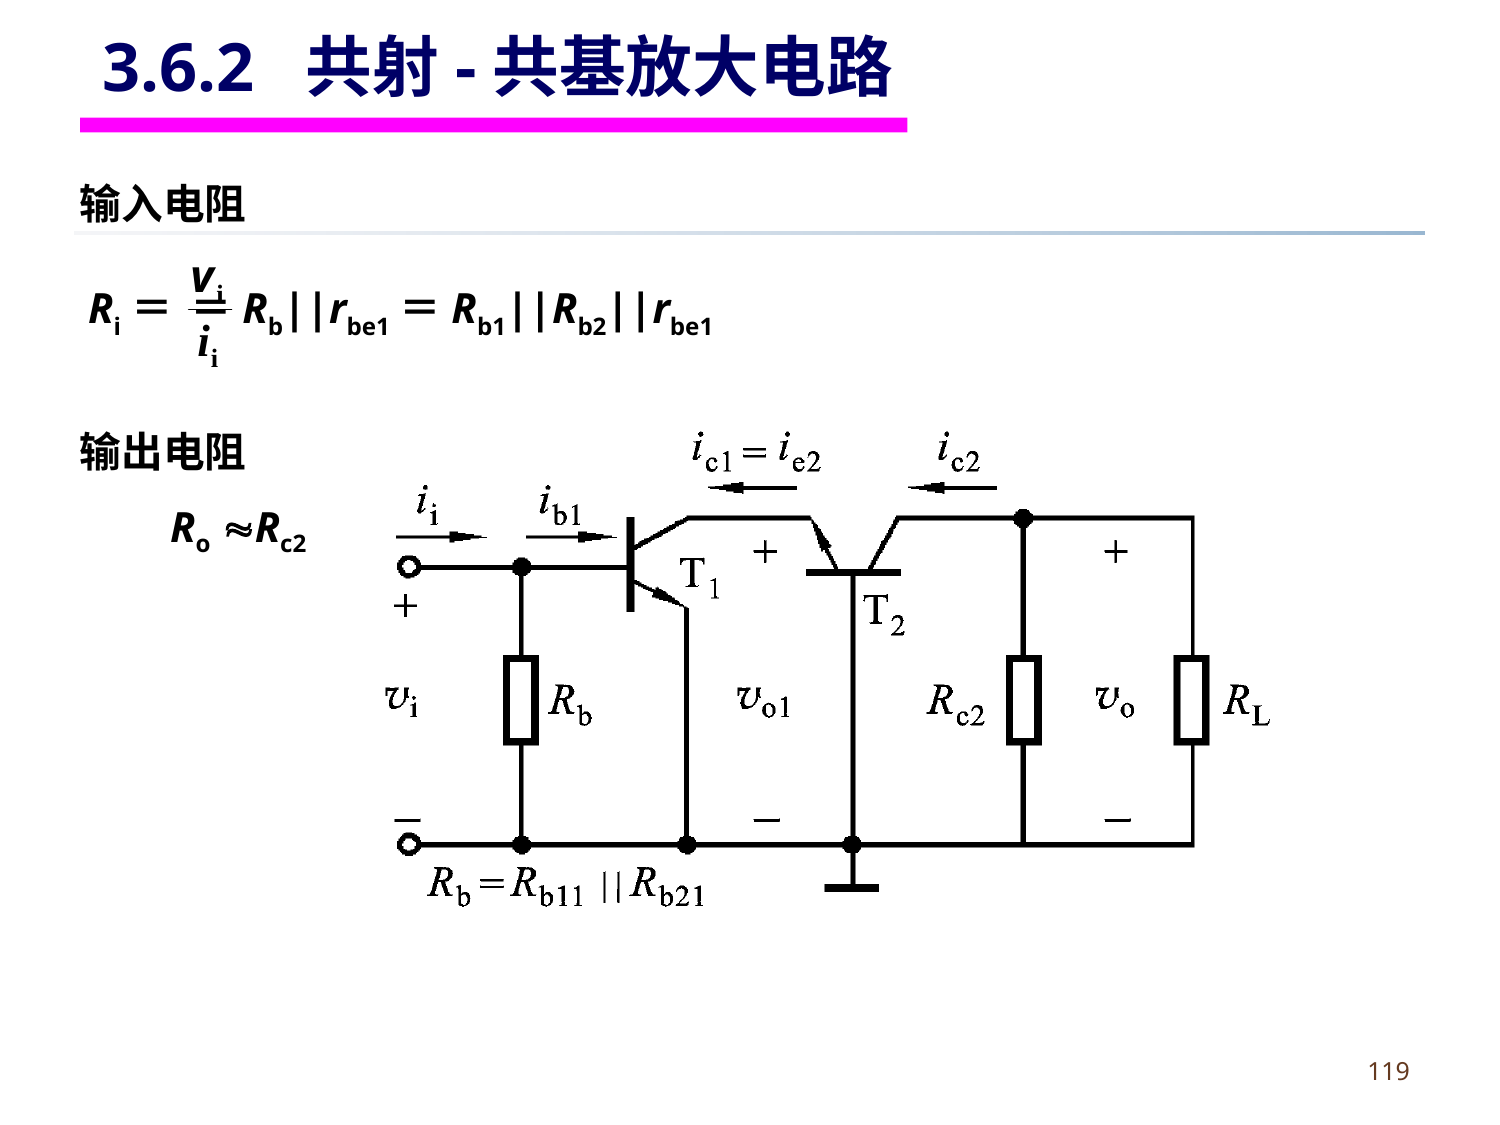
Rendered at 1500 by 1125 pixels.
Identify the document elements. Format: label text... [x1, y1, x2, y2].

text_box 输出电阻 [64, 408, 361, 484]
text_box 3.6.2 共射-共基放大电路 [87, 17, 1113, 113]
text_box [76, 245, 704, 379]
text_box Ro Rc2 [155, 493, 332, 565]
slide_number 119 [1074, 1042, 1425, 1103]
picture [362, 412, 1291, 938]
text_box 输入电阻 [64, 161, 361, 236]
